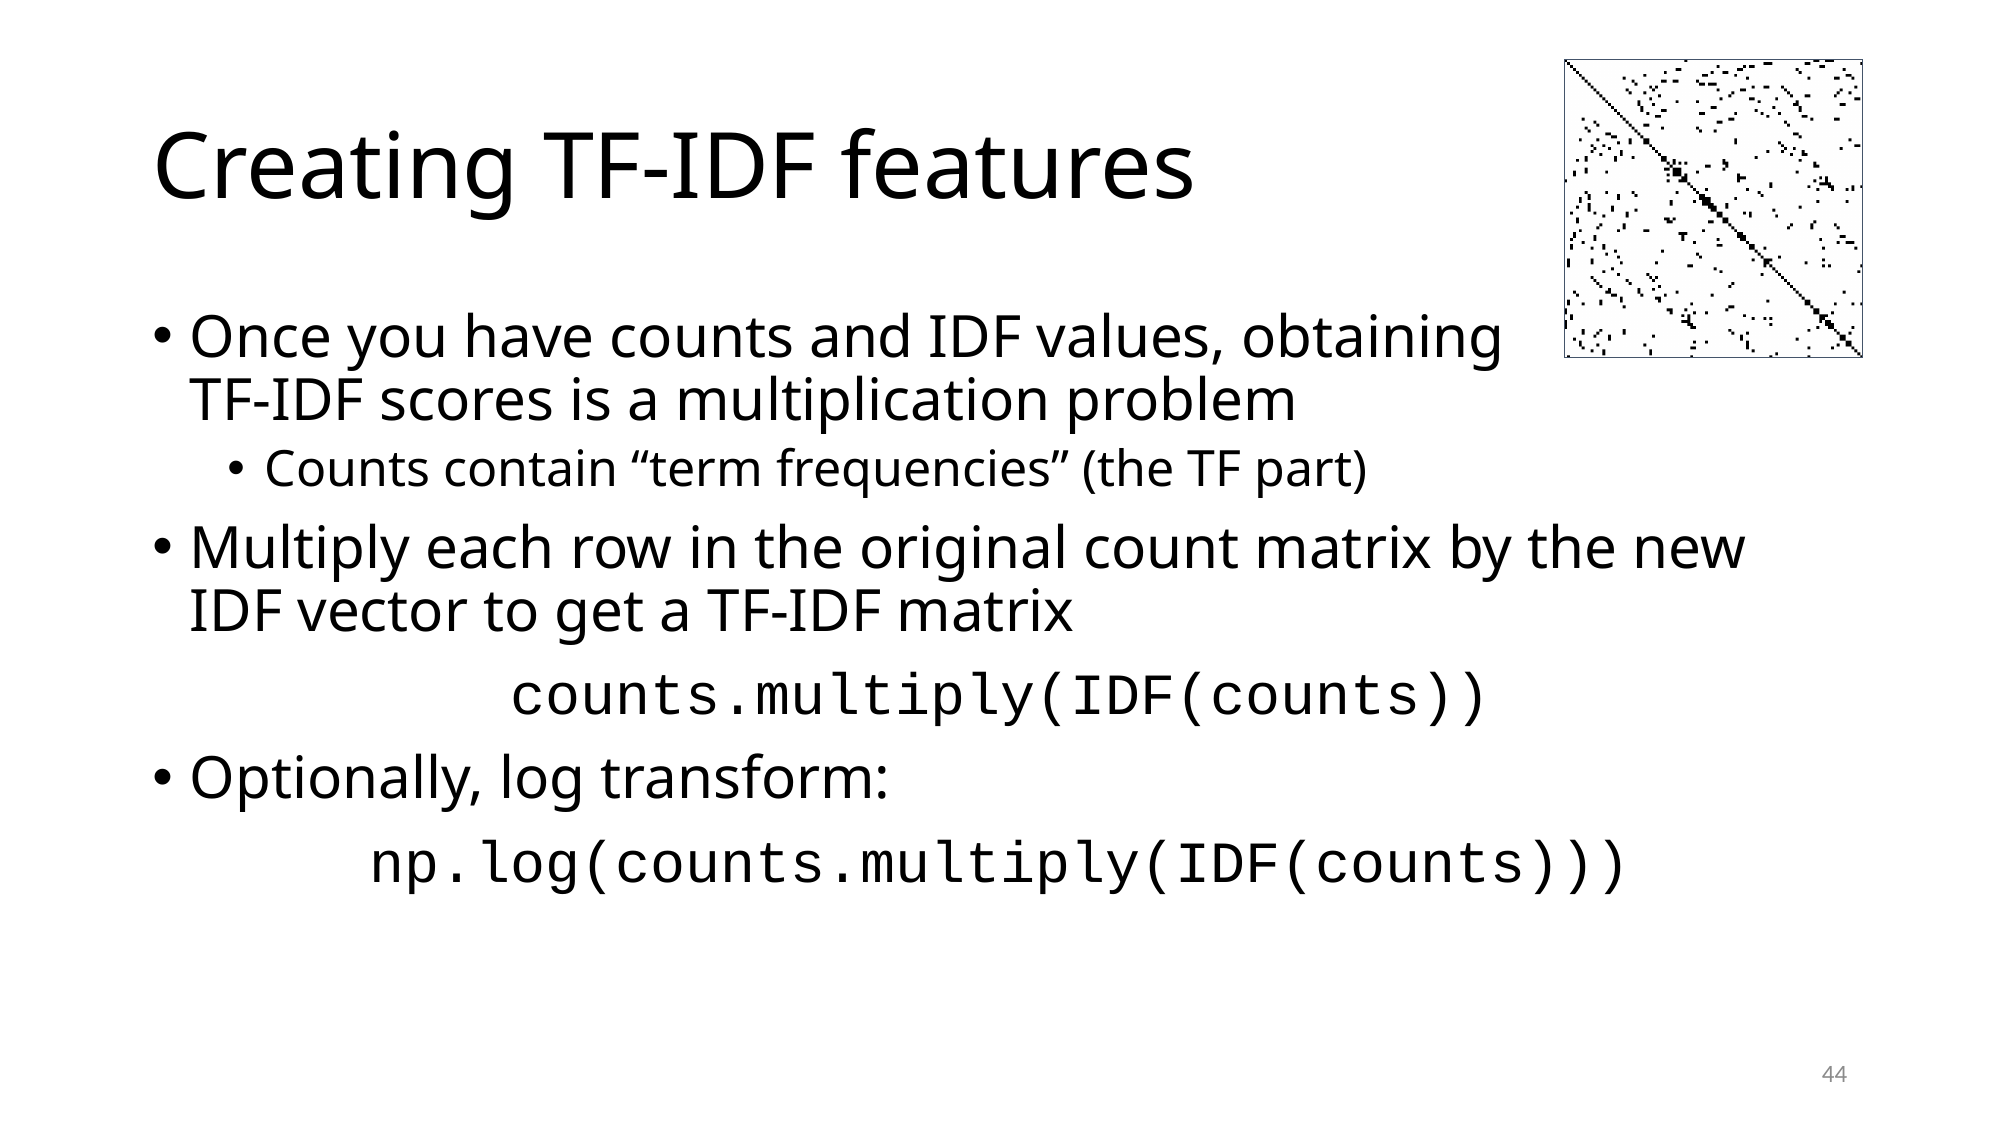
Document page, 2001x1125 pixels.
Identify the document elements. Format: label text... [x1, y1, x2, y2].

title Creating TF-IDF features [137, 59, 1564, 278]
slide_number 43 [1412, 1042, 1863, 1103]
picture [1564, 59, 1863, 358]
list Once you have counts and IDF values, obtaining TF-IDF scores is a multiplication problem Counts contain “term frequencies” (the TF part) Multiply each row in the original count matrix by the new IDF vector to get a TF-IDF matrix counts.multiply(IDF(counts)) Optionally, log transform: np.log(counts.multiply(IDF(counts))) [137, 299, 1863, 1014]
